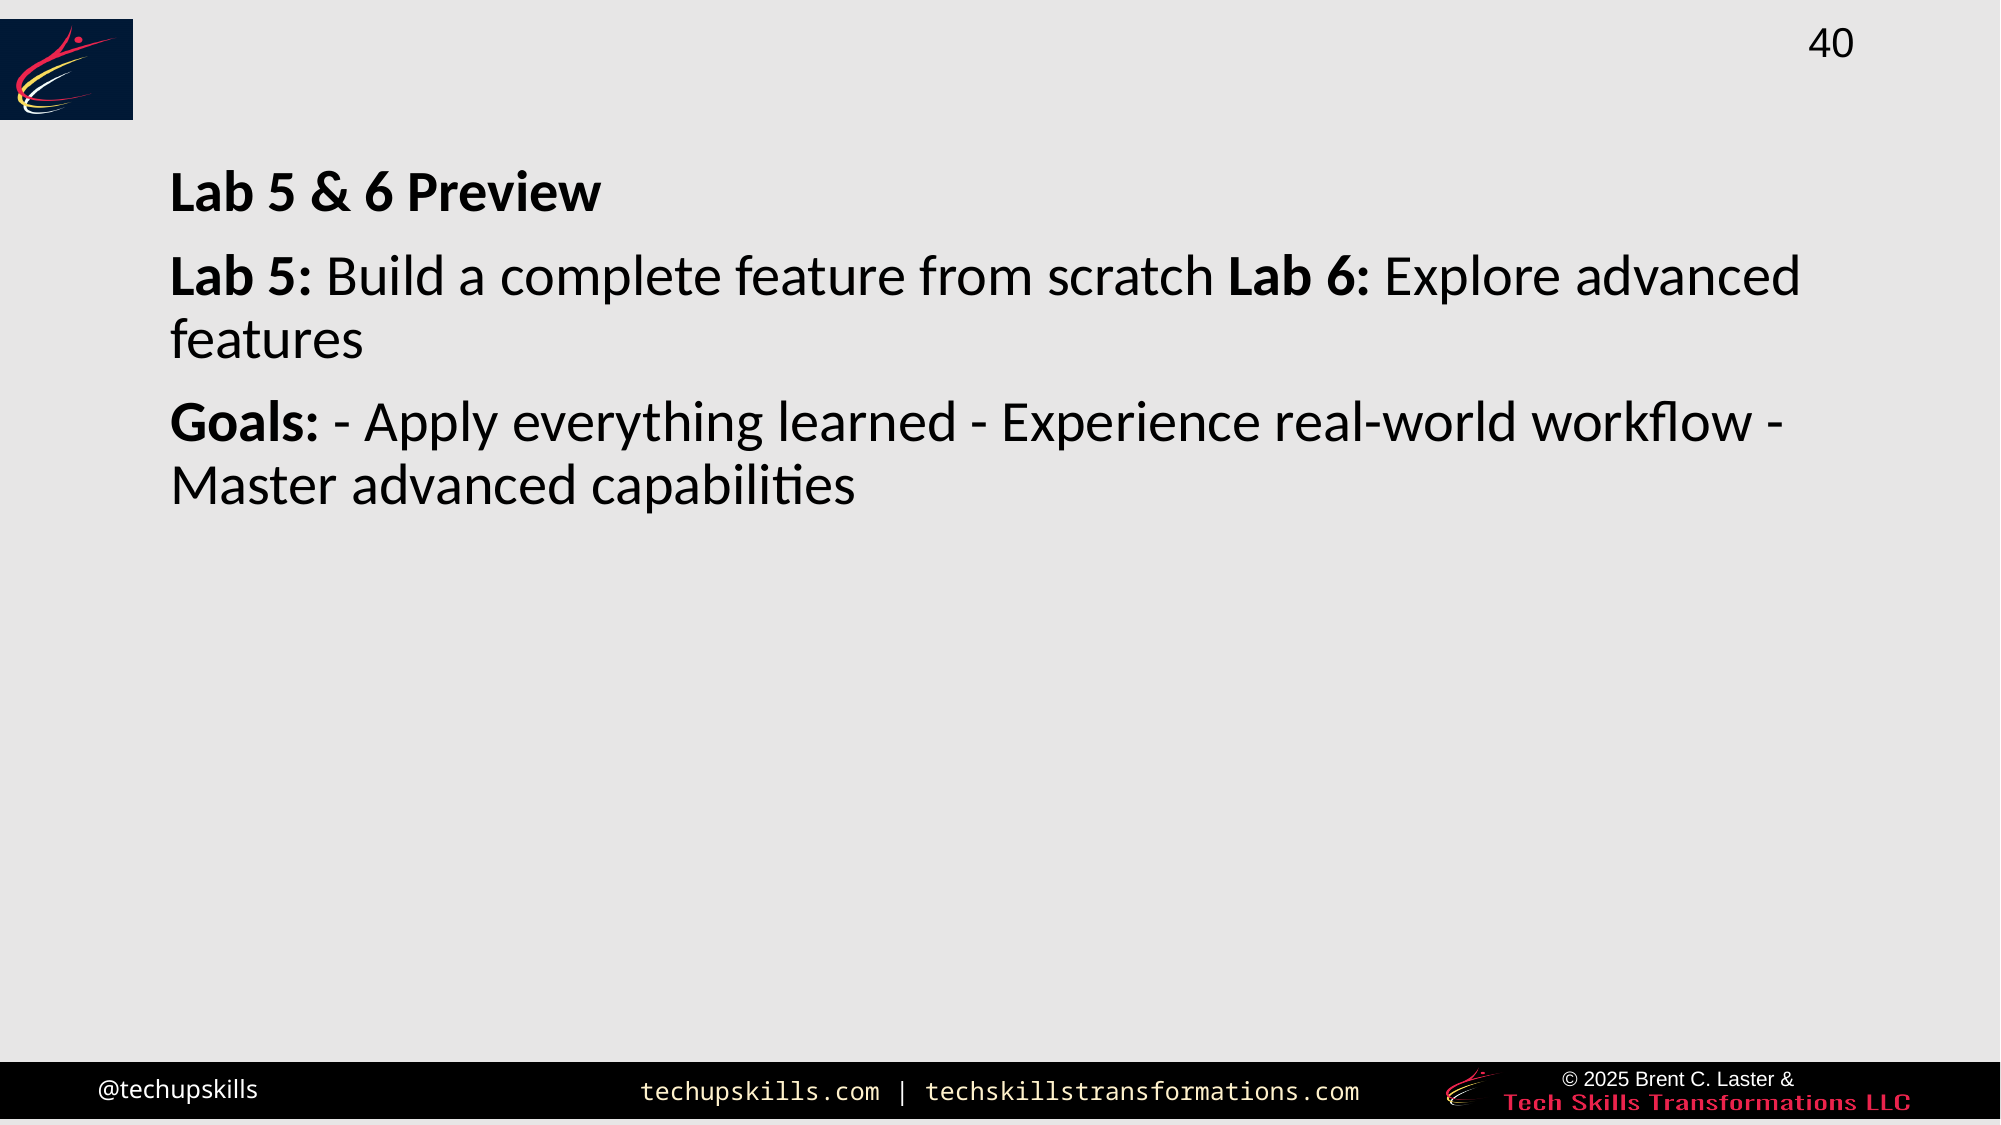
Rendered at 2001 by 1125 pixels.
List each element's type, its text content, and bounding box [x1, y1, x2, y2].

list Lab 5 & 6 Preview Lab 5: Build a complete feature from scratch Lab 6: Explore advanced features Goals: - Apply everything learned - Experience real-world workflow - Master advanced capabilities [154, 153, 1880, 868]
picture [1429, 1059, 1945, 1114]
picture [0, 19, 133, 120]
